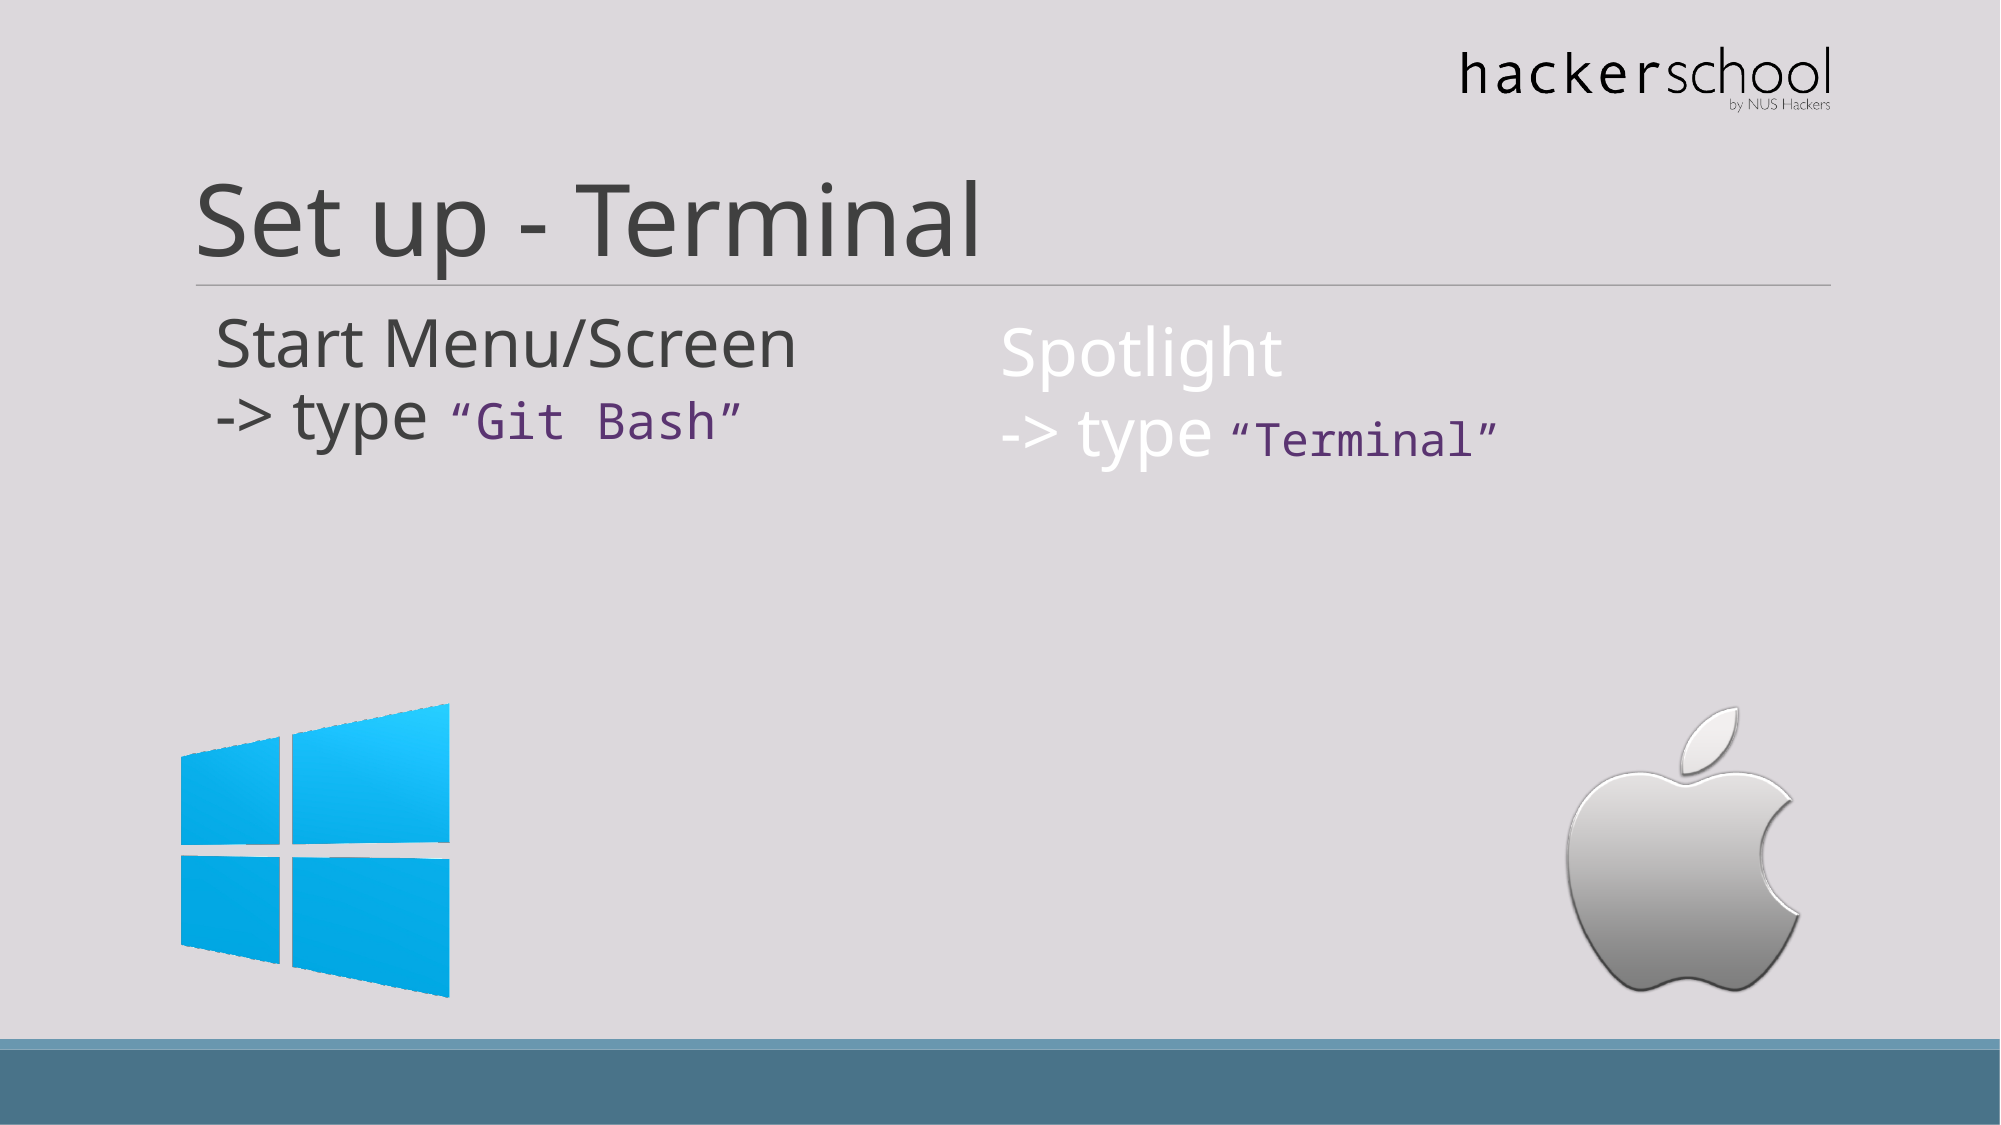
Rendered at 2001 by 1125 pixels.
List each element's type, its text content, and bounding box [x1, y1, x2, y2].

picture [179, 702, 450, 999]
text_box Set up - Terminal [179, 46, 1830, 285]
picture [1534, 702, 1830, 999]
text_box Start Menu/Screen -> type “Git Bash” [179, 302, 889, 963]
text_box Spotlight -> type “Terminal” [1000, 302, 1710, 963]
